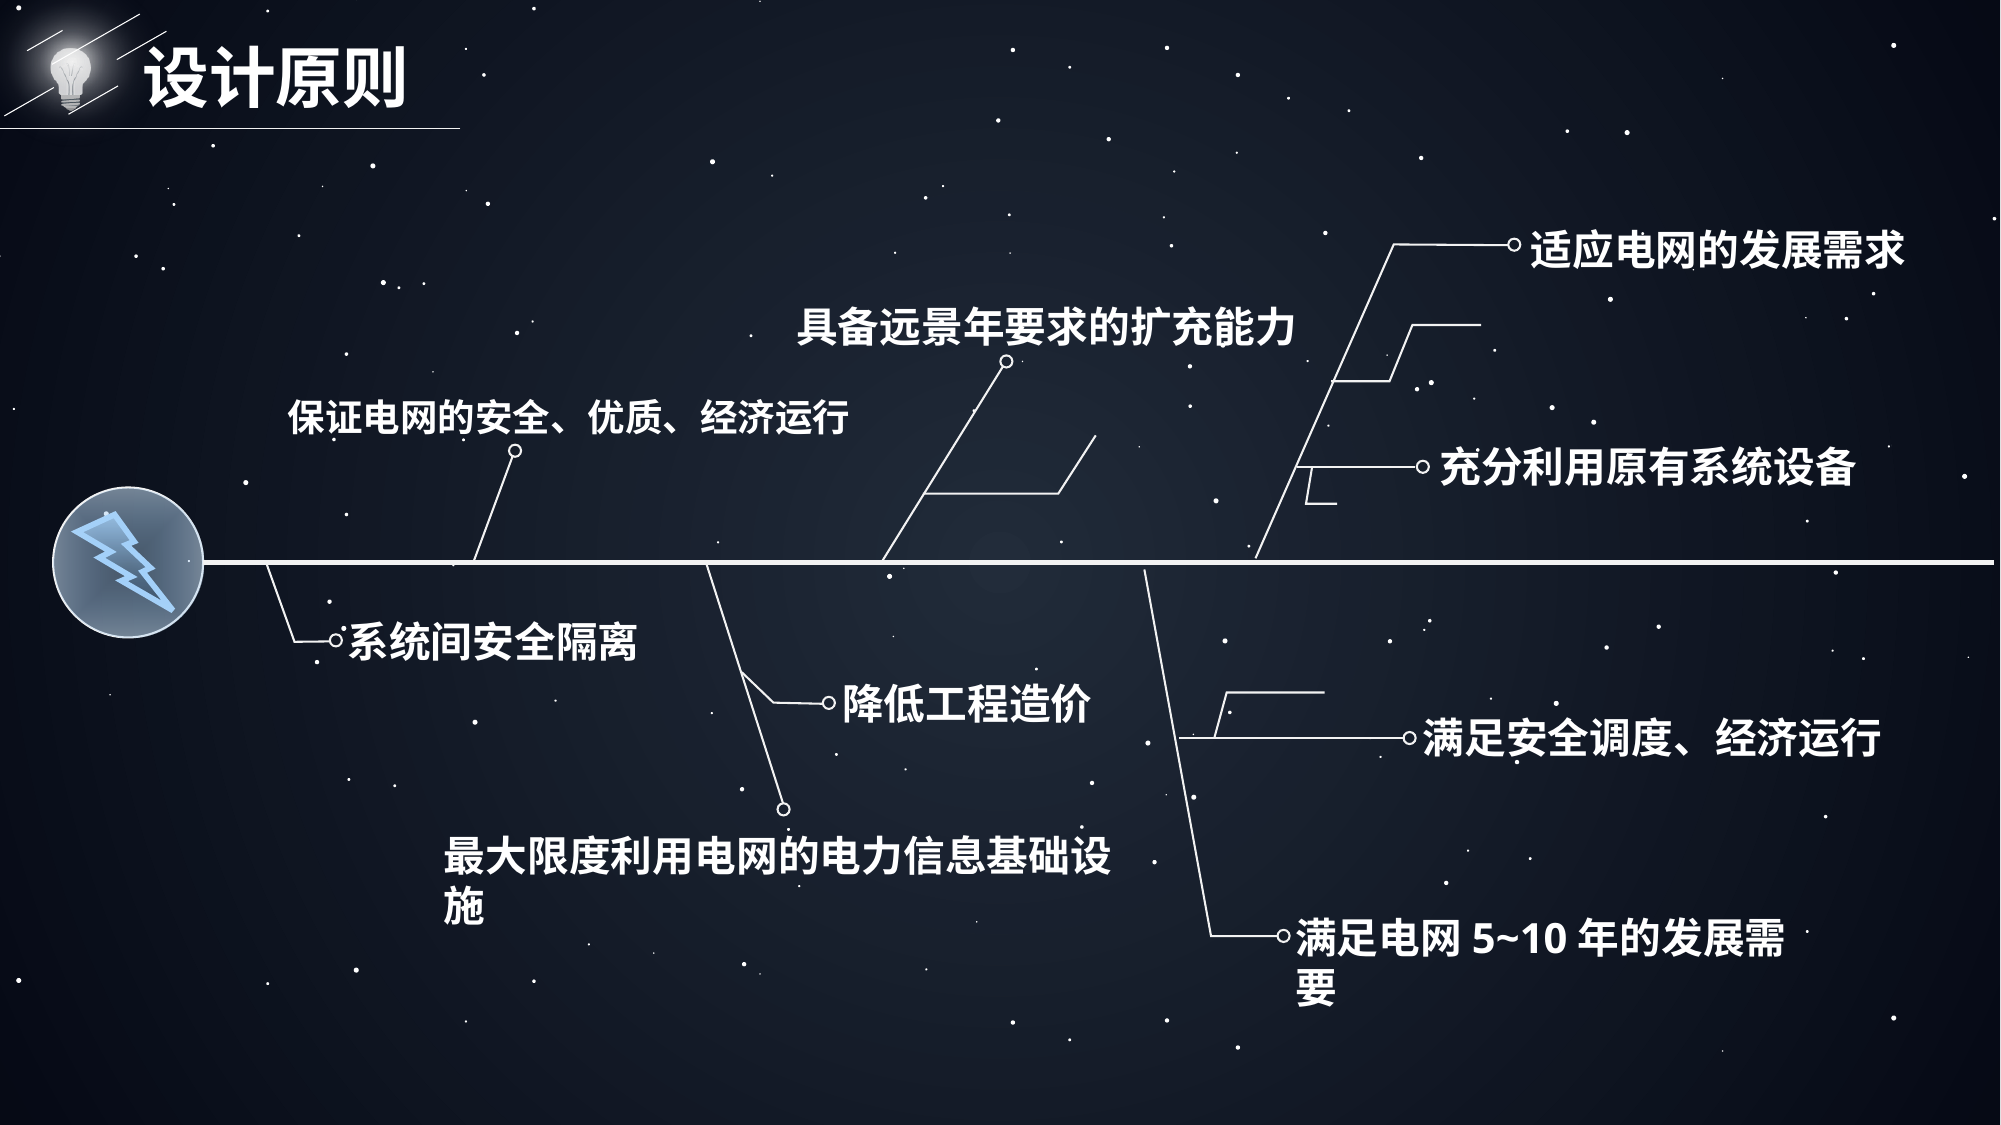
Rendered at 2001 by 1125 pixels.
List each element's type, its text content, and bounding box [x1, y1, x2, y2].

text_box 充分利用原有系统设备 [1521, 432, 1957, 498]
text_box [880, 355, 1013, 564]
text_box 满足安全调度、经济运行 [1407, 704, 1962, 770]
text_box 满足电网5~10年的发展需要 [1280, 904, 1813, 1019]
text_box 最大限度利用电网的电力信息基础设施 [429, 822, 1144, 937]
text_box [1297, 460, 1429, 504]
text_box 系统间安全隔离 [332, 608, 696, 674]
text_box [1255, 238, 1521, 559]
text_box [705, 560, 790, 816]
text_box 适应电网的发展需求 [1515, 216, 1954, 282]
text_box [741, 672, 835, 709]
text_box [266, 563, 342, 647]
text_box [0, 0, 471, 151]
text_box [473, 444, 522, 562]
text_box 具备远景年要求的扩充能力 [781, 293, 1255, 359]
text_box 降低工程造价 [827, 670, 1128, 736]
text_box [1013, 435, 1097, 495]
text_box 保证电网的安全、优质、经济运行 [273, 386, 880, 447]
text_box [53, 487, 204, 638]
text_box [1290, 692, 1416, 746]
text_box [1144, 569, 1290, 942]
